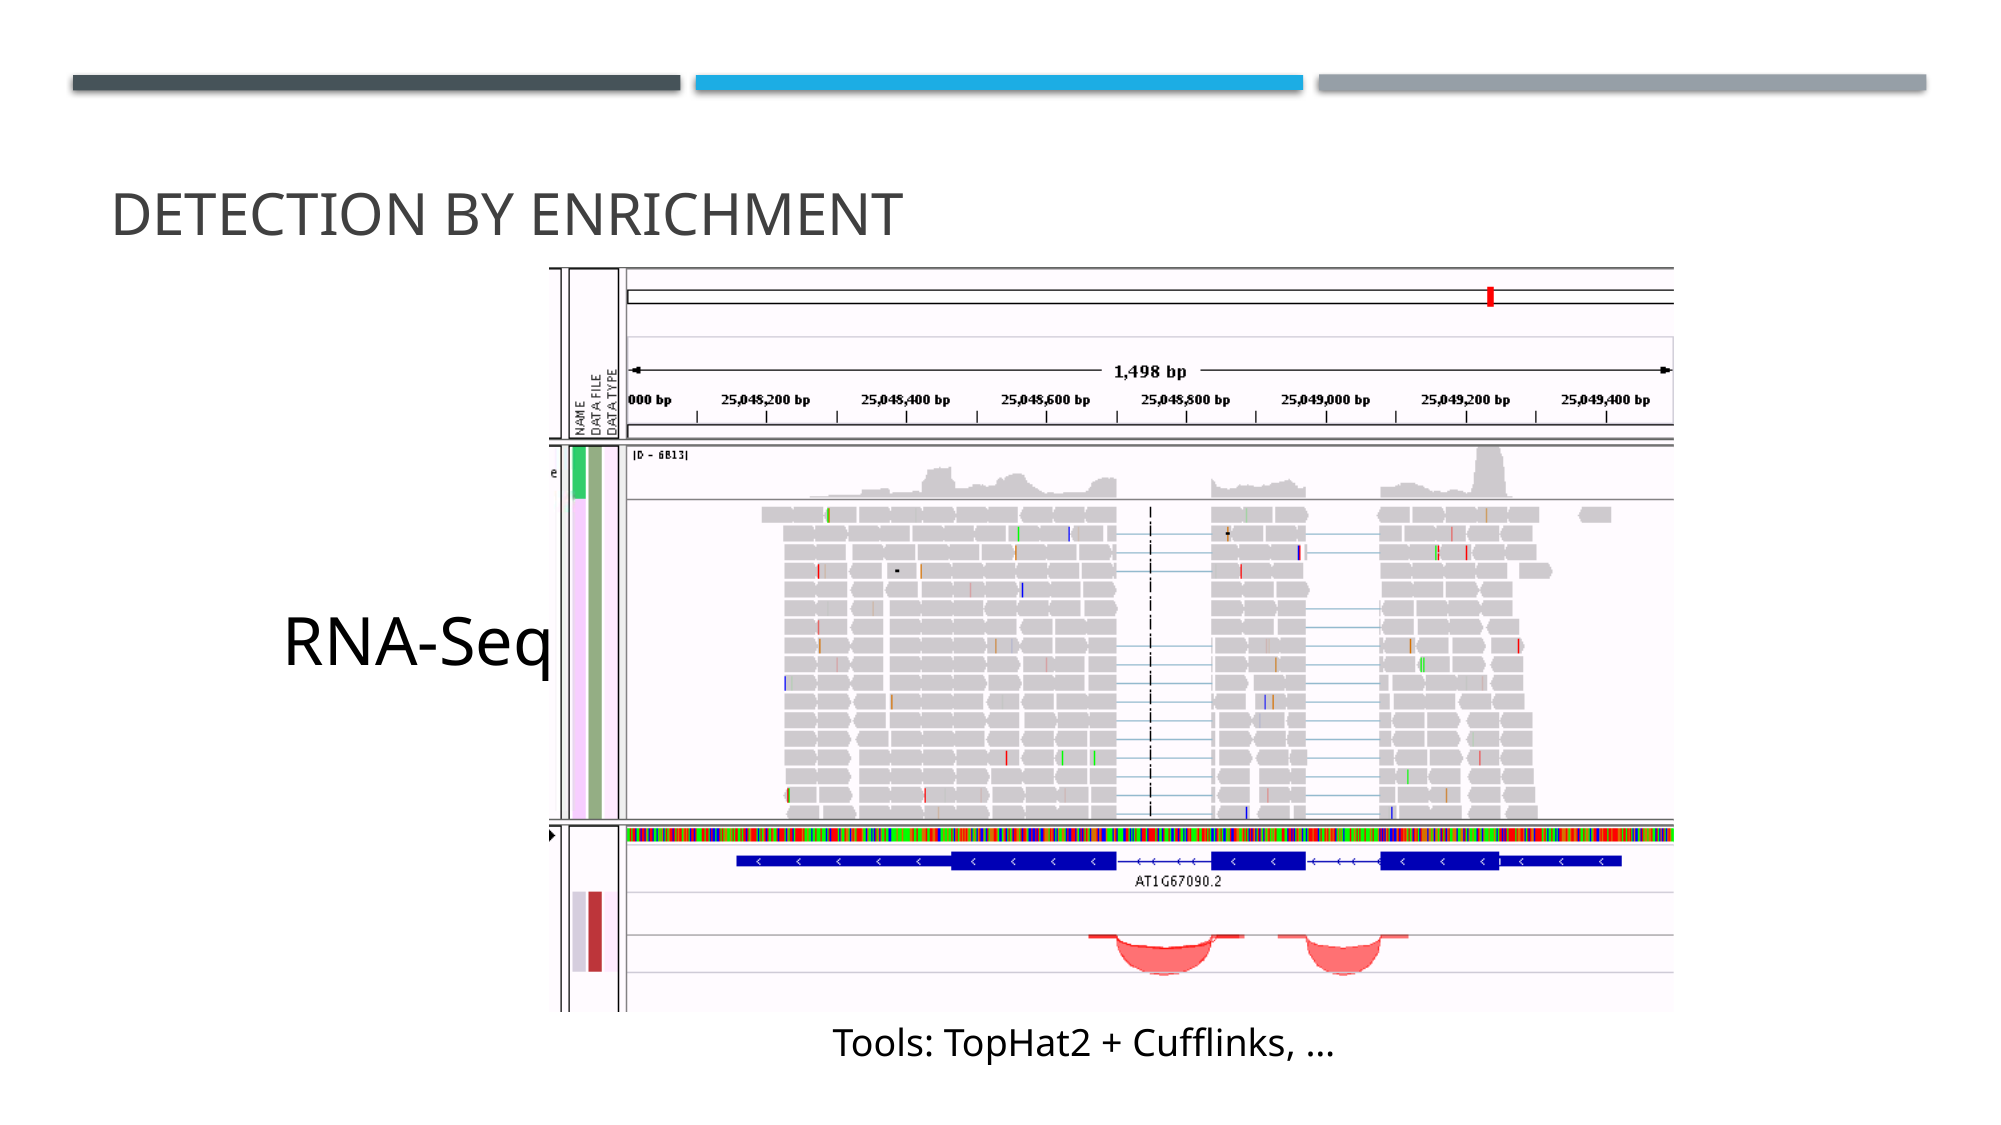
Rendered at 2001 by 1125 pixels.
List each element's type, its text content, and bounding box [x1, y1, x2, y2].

text_box Tools: TopHat2 + Cufflinks, … [817, 1021, 1351, 1072]
text_box RNA-Seq [268, 591, 542, 686]
picture [548, 266, 1674, 1012]
text_box Detection by enrichment [95, 115, 1905, 310]
